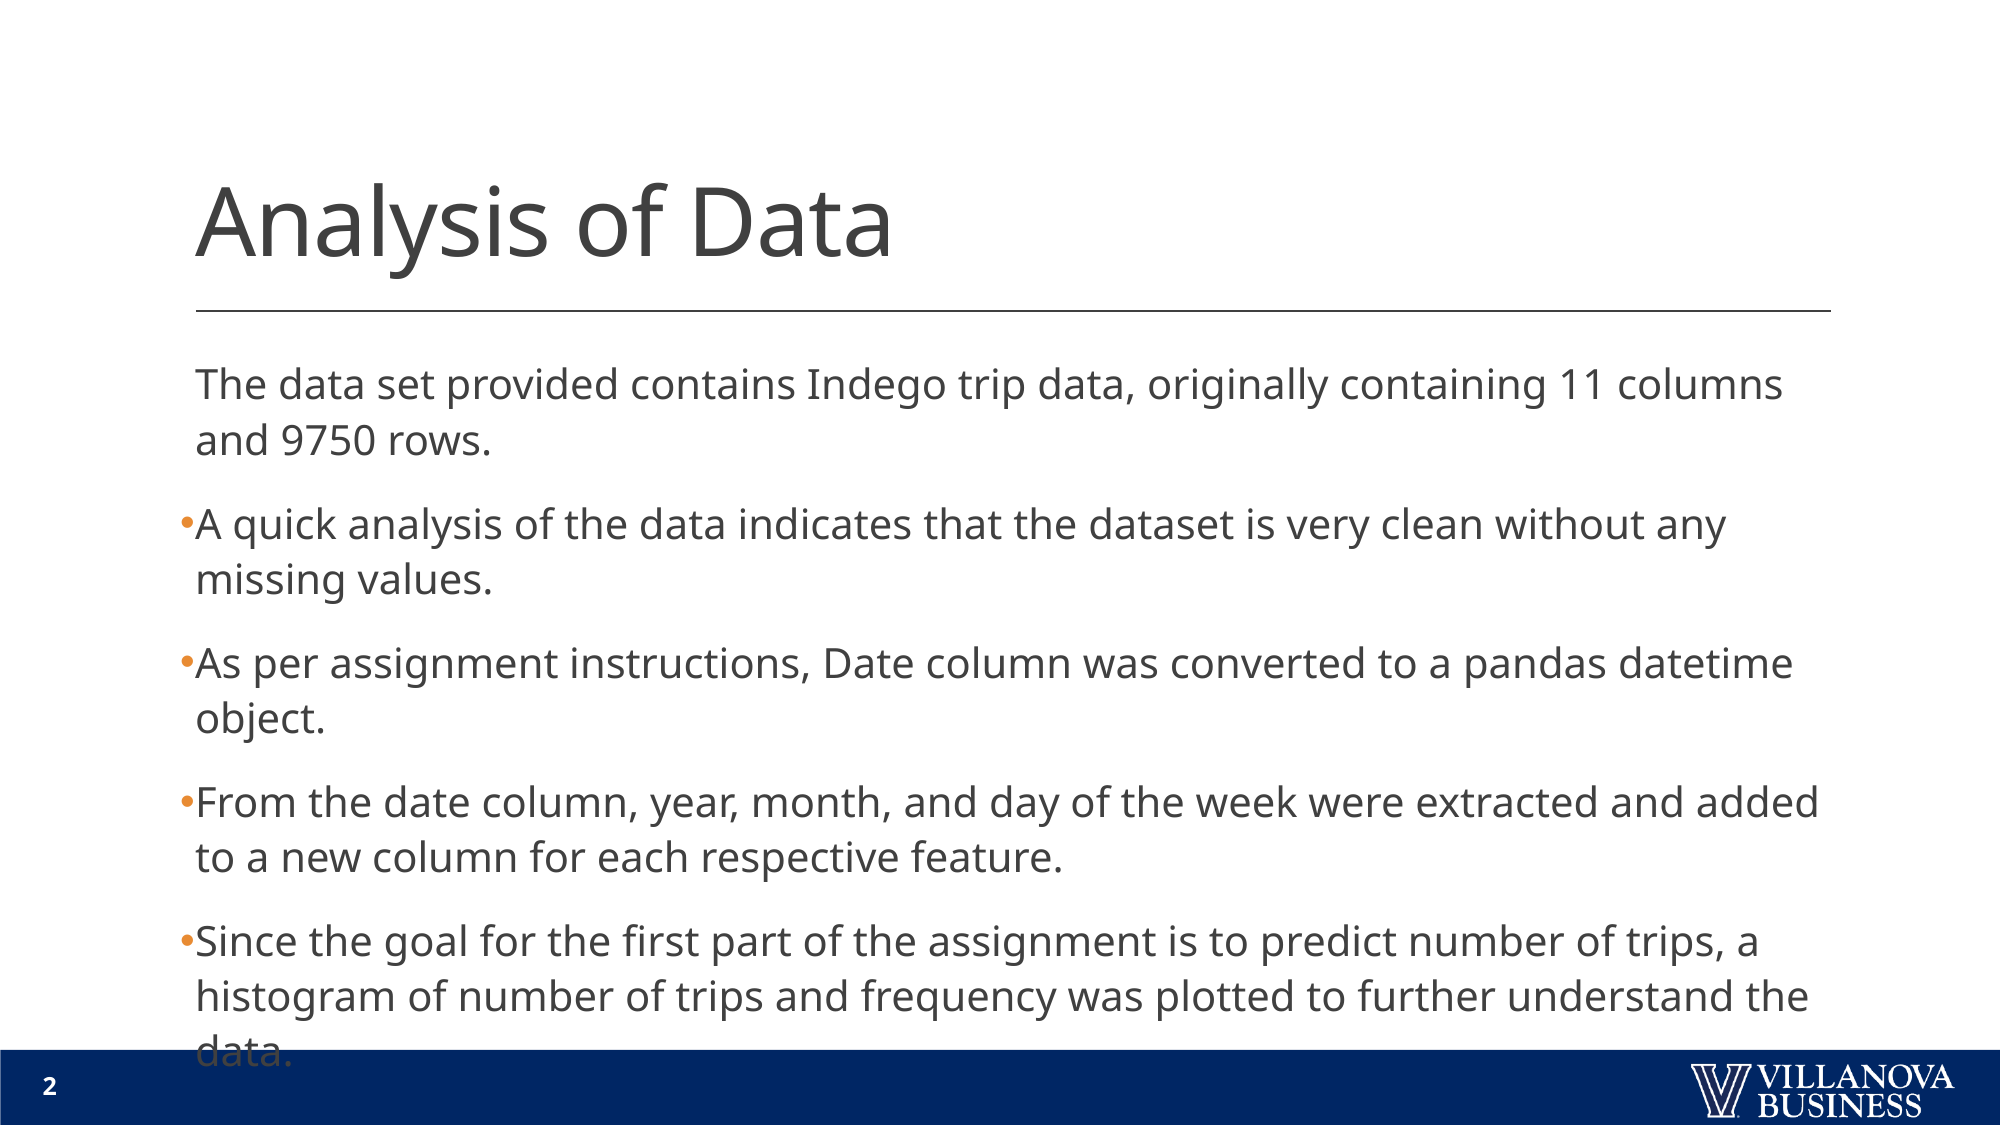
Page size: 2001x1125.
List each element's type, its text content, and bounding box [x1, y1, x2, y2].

slide_number 2 [27, 1057, 156, 1118]
picture [1683, 1035, 1973, 1125]
list The data set provided contains Indego trip data, originally containing 11 columns and 9750 rows. A quick analysis of the data indicates that the dataset is very clean without any missing values. As per assignment instructions, Date column was converted to a pandas datetime object. From the date column, year, month, and day of the week were extracted and added to a new column for each respective feature. Since the goal for the first part of the assignment is to predict number of trips, a histogram of number of trips and frequency was plotted to further understand the data. [180, 345, 1830, 963]
title Analysis of Data [180, 47, 1830, 285]
